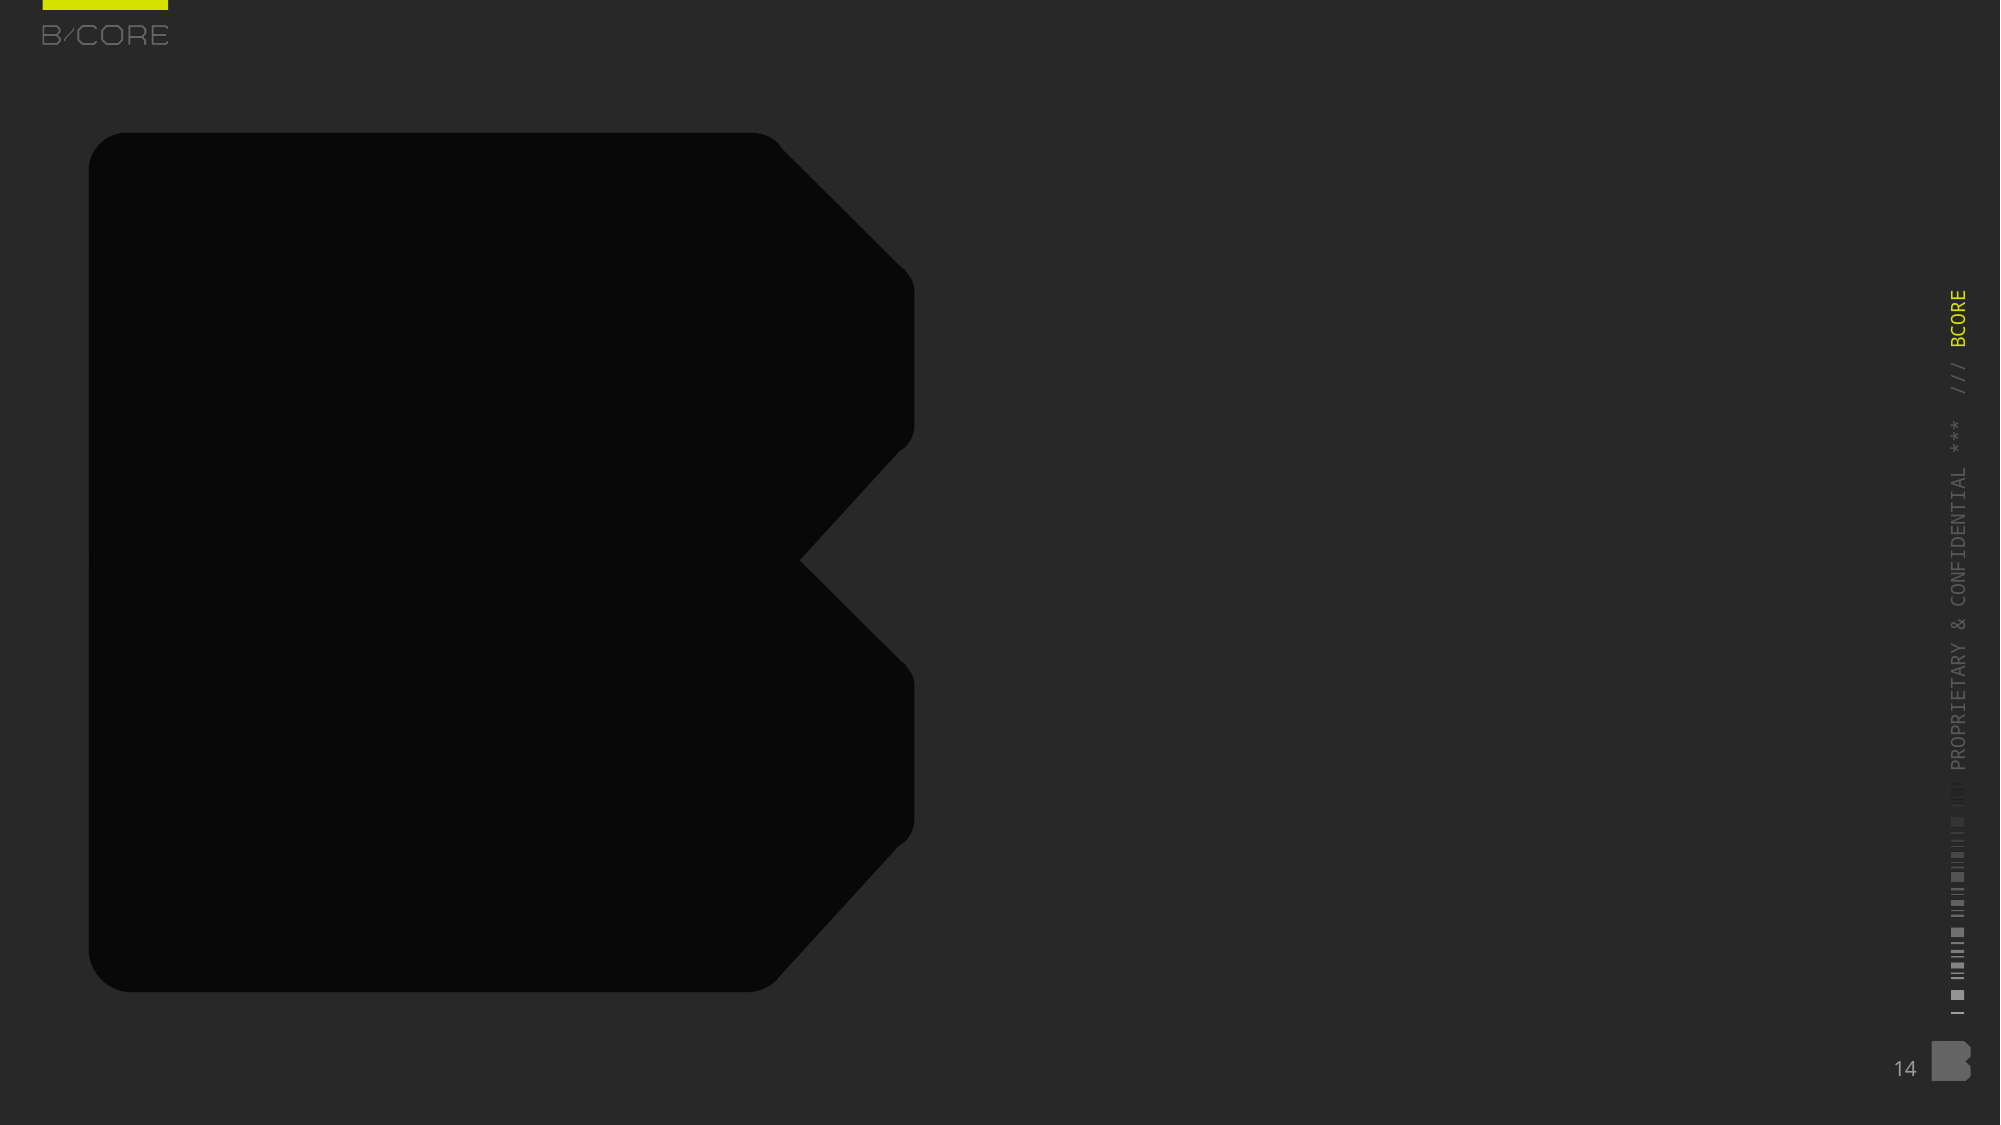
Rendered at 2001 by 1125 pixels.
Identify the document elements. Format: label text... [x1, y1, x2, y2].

slide_number 14 [1481, 1031, 1932, 1091]
